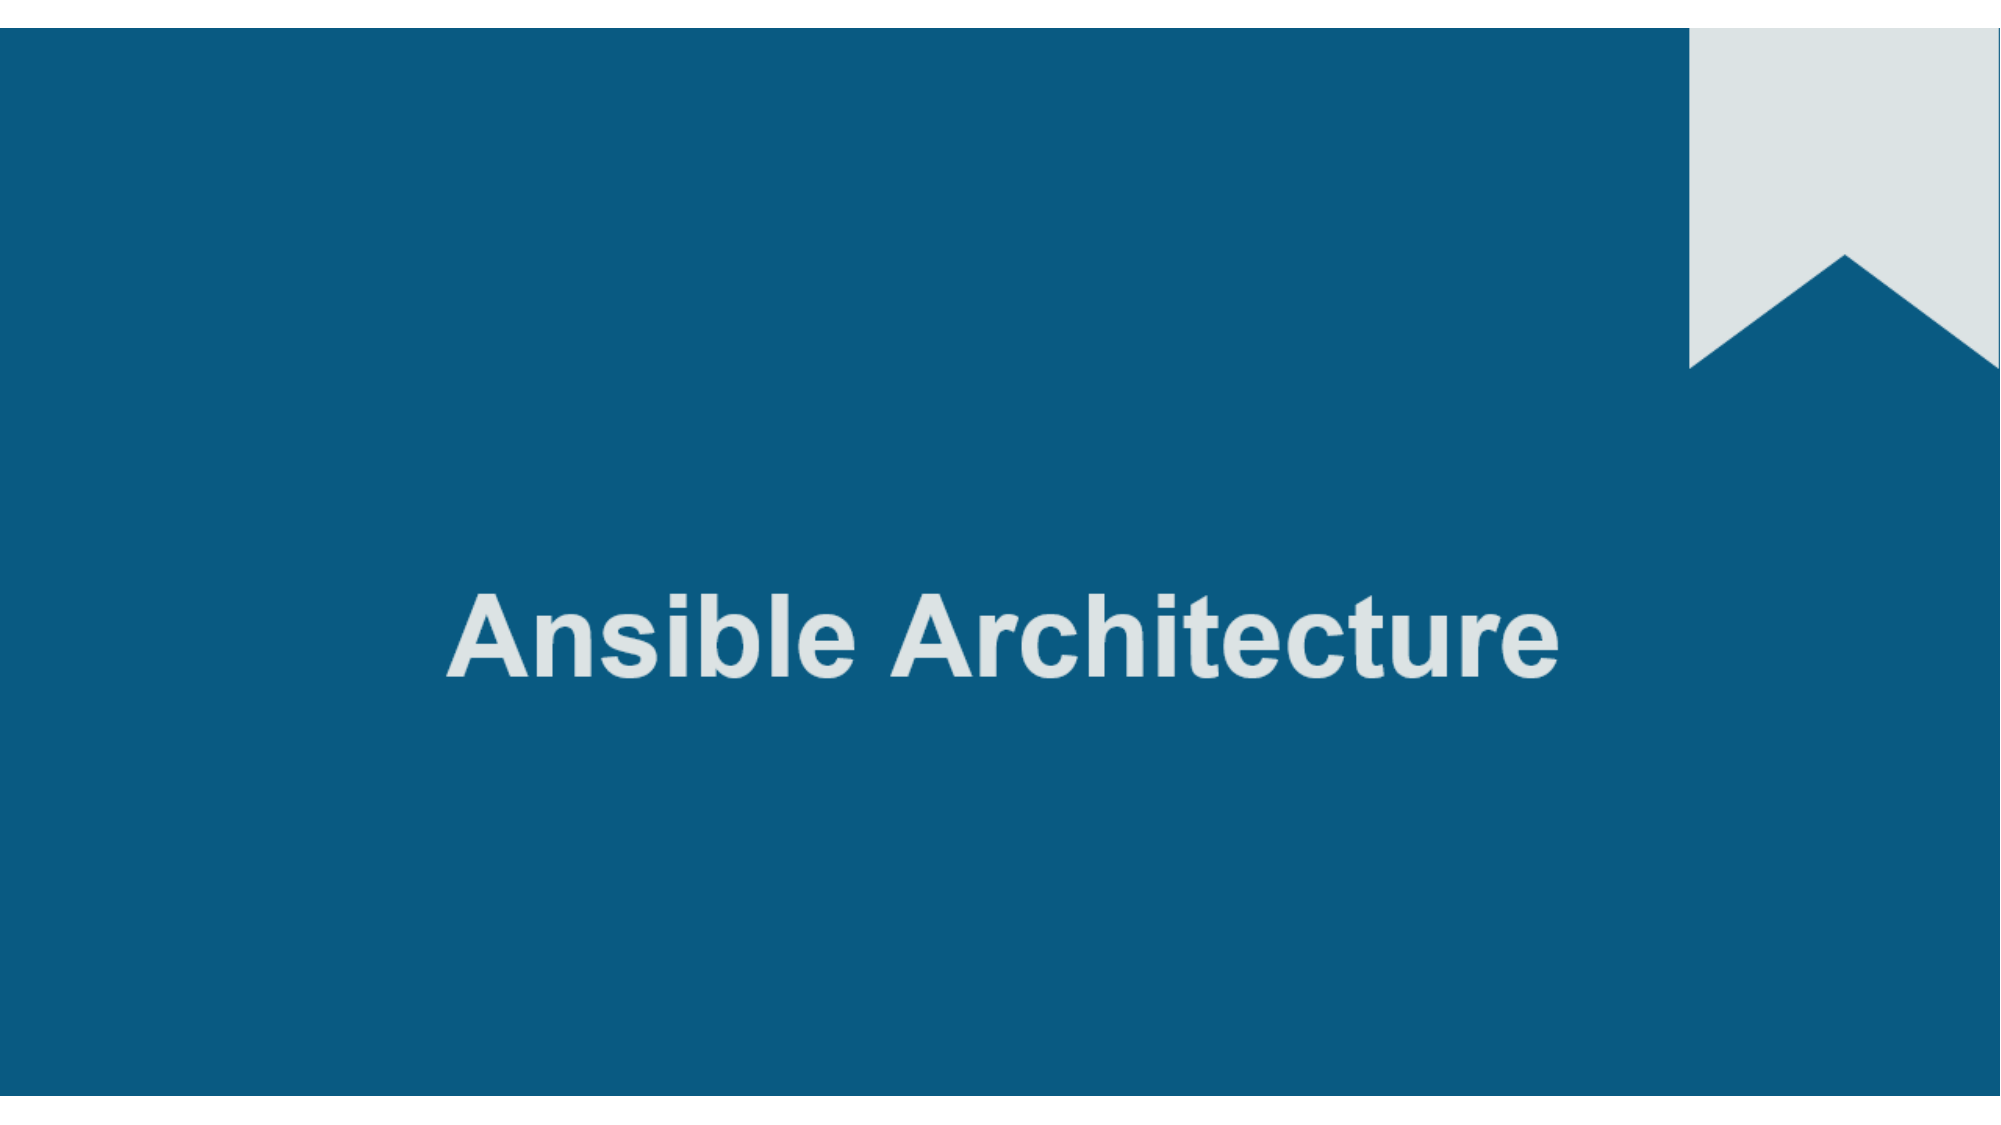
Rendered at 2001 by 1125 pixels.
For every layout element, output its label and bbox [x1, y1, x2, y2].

picture [1183, 596, 1218, 678]
picture [1502, 614, 1558, 678]
picture [980, 614, 1018, 676]
picture [1022, 614, 1078, 678]
picture [1392, 616, 1447, 678]
picture [1158, 594, 1175, 608]
picture [446, 594, 529, 676]
picture [891, 594, 973, 676]
picture [1158, 616, 1175, 676]
picture [701, 594, 759, 678]
picture [1461, 614, 1501, 676]
picture [670, 616, 687, 676]
picture [670, 594, 687, 608]
picture [1349, 596, 1384, 678]
picture [772, 594, 788, 676]
picture [1089, 594, 1143, 676]
picture [1224, 614, 1279, 678]
picture [1690, 28, 2000, 368]
picture [1288, 614, 1344, 678]
picture [601, 614, 657, 678]
picture [537, 614, 591, 676]
picture [798, 614, 854, 678]
